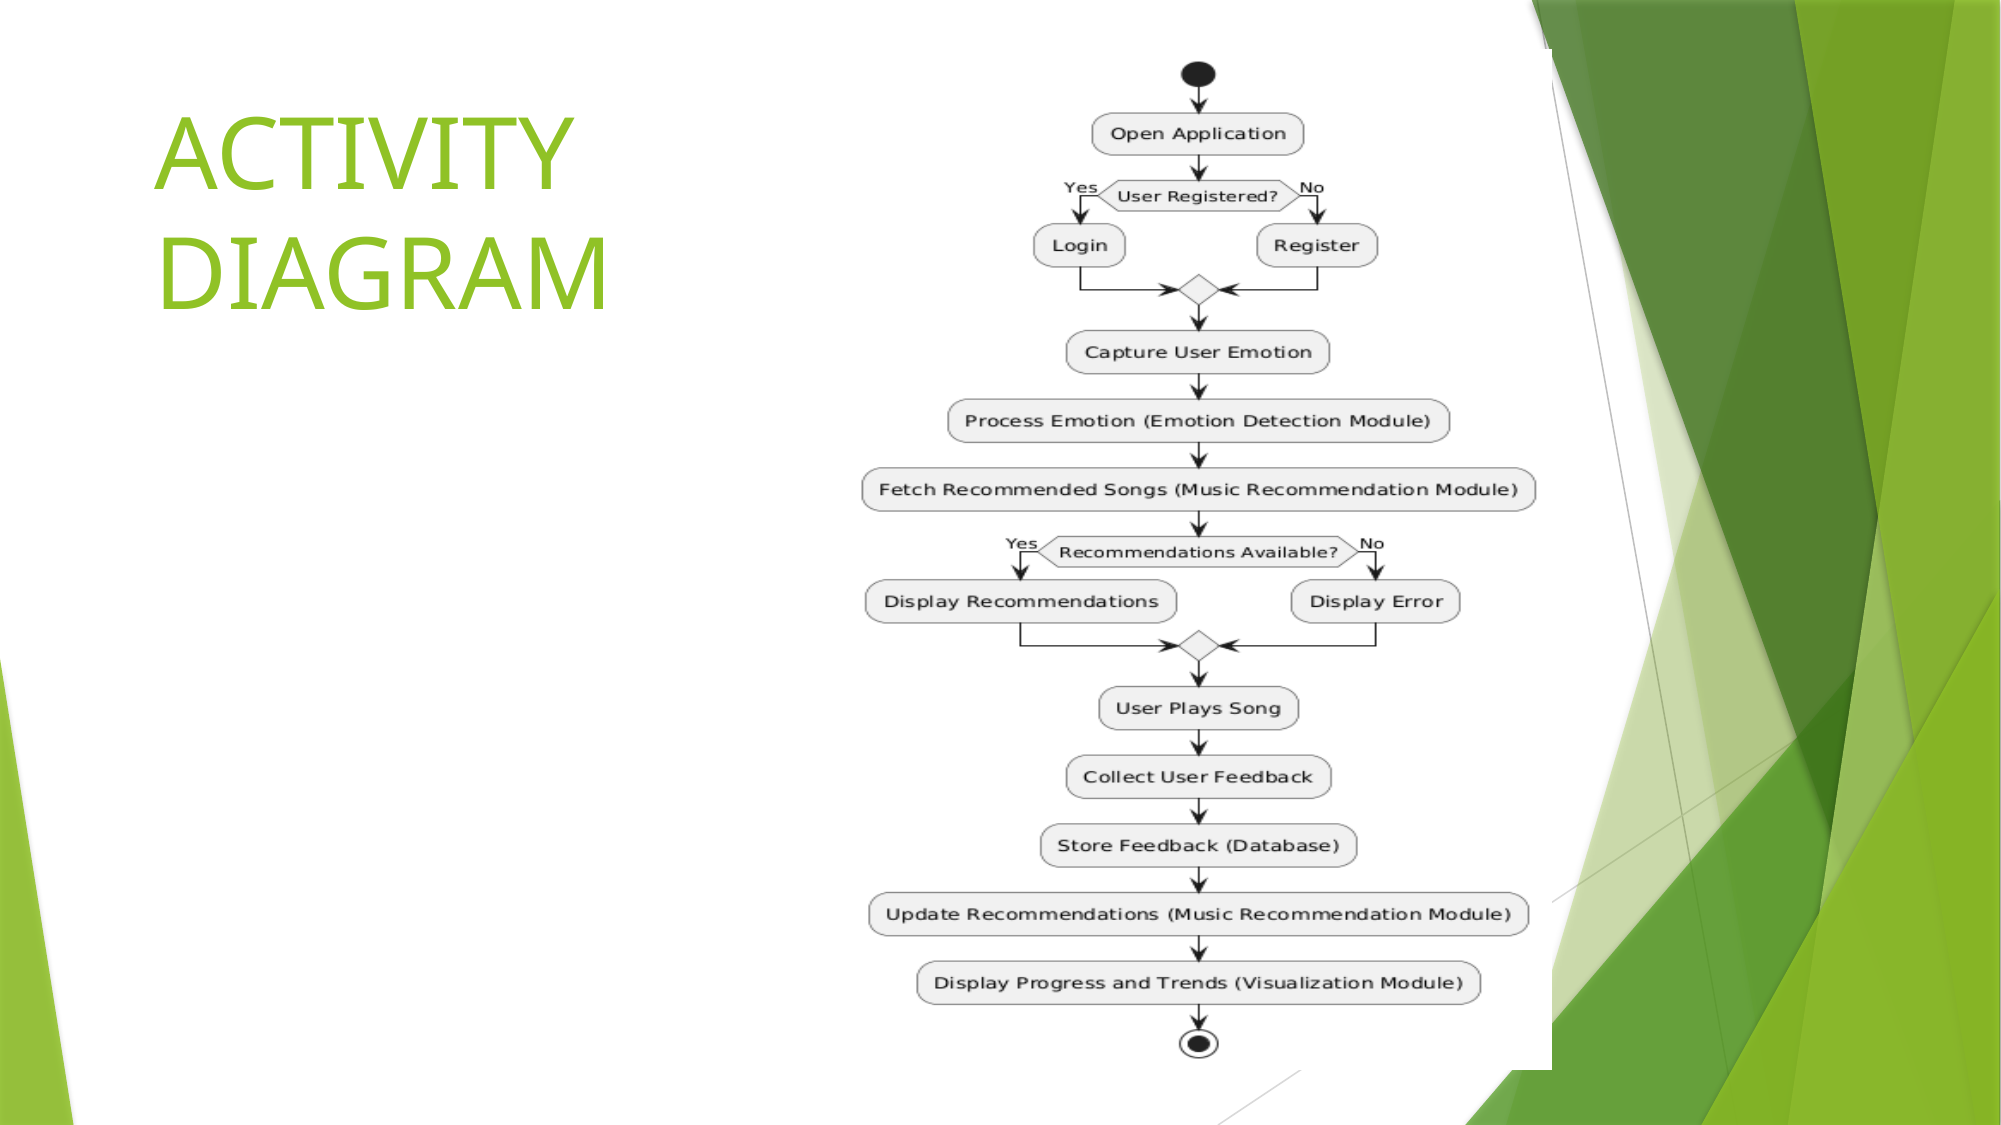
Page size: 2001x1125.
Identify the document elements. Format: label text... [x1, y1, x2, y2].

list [842, 48, 1552, 1070]
title ACTIVITY DIAGRAM [139, 41, 783, 338]
